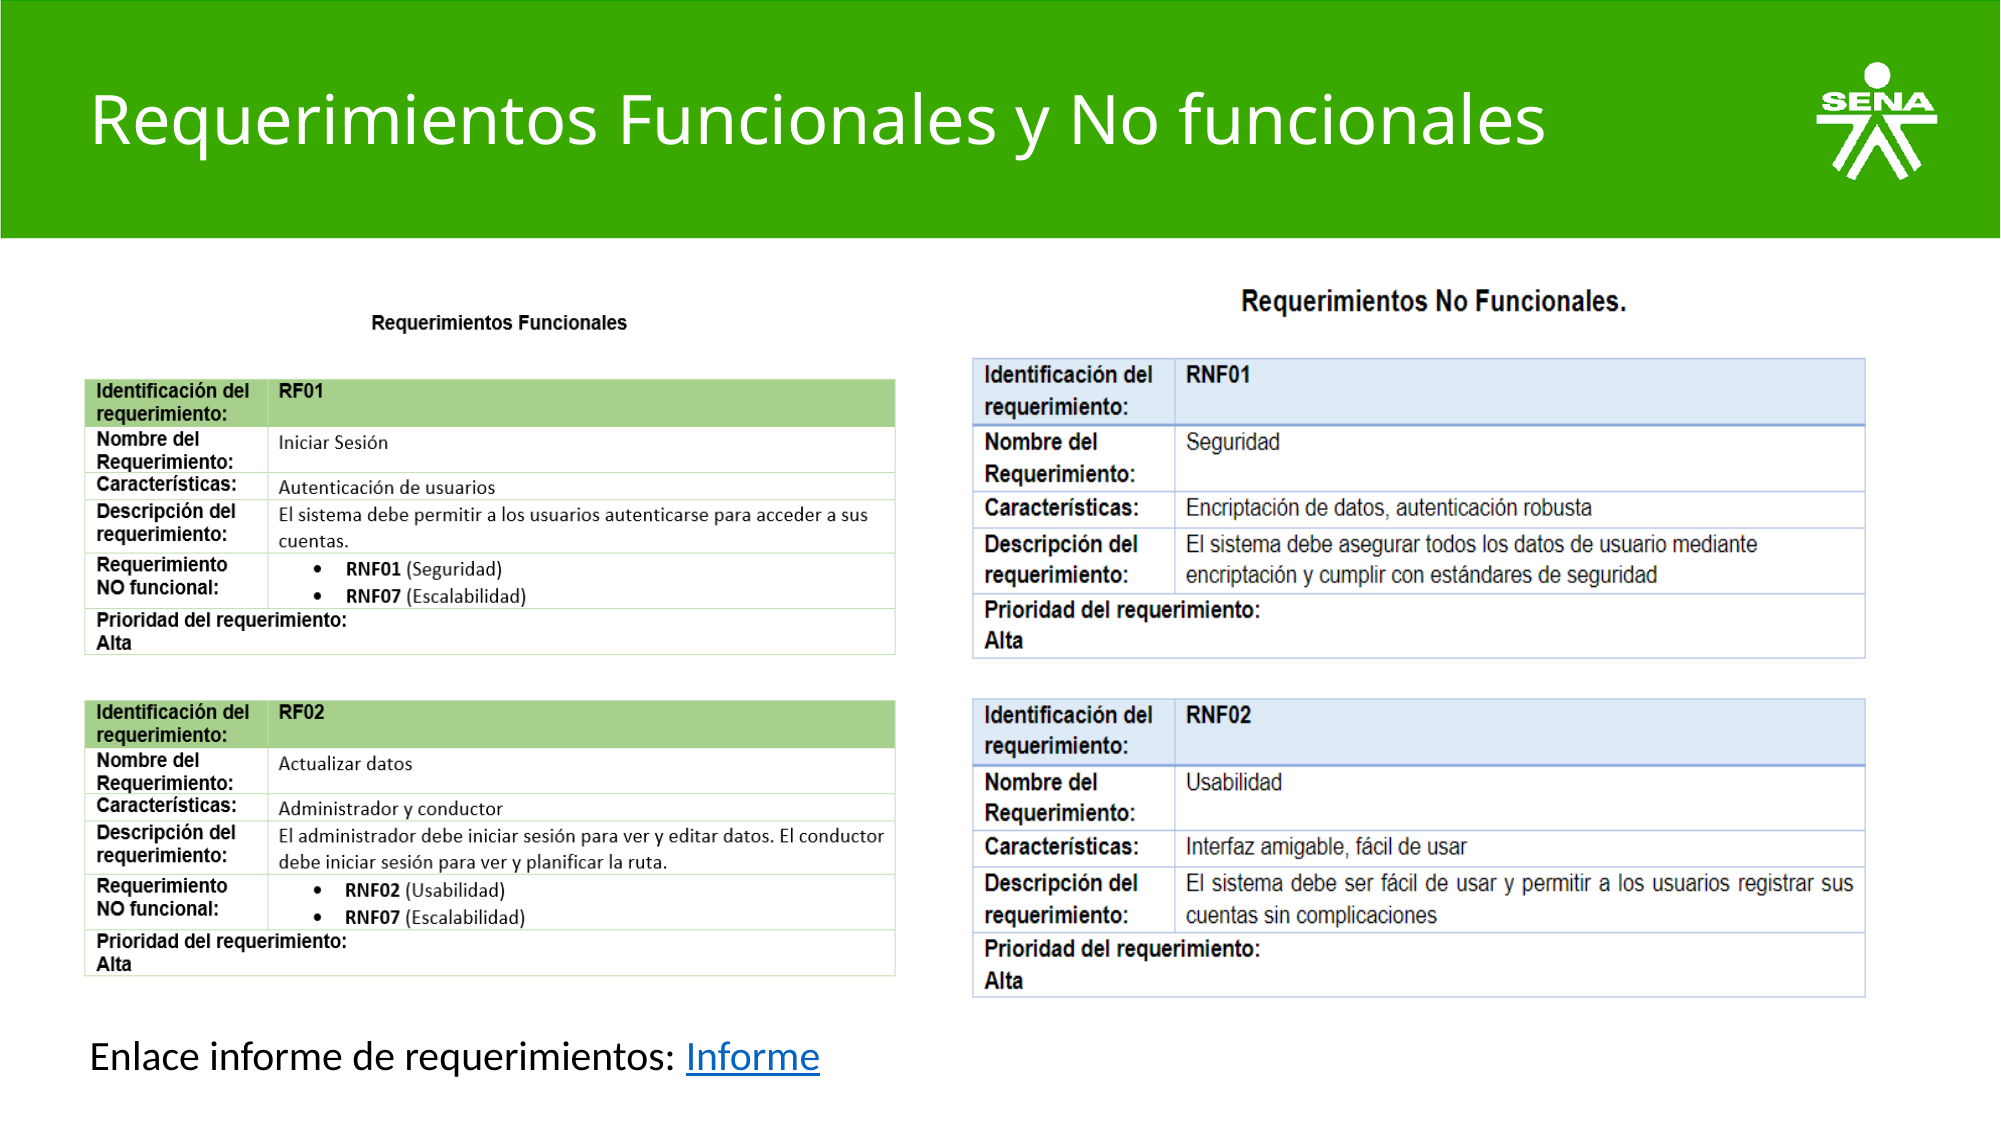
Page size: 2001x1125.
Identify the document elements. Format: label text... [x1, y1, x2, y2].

picture [0, 0, 2001, 1125]
text_box Enlace informe de requerimientos: Informe [74, 1022, 1063, 1087]
title Requerimientos Funcionales y No funcionales [74, 54, 1758, 192]
